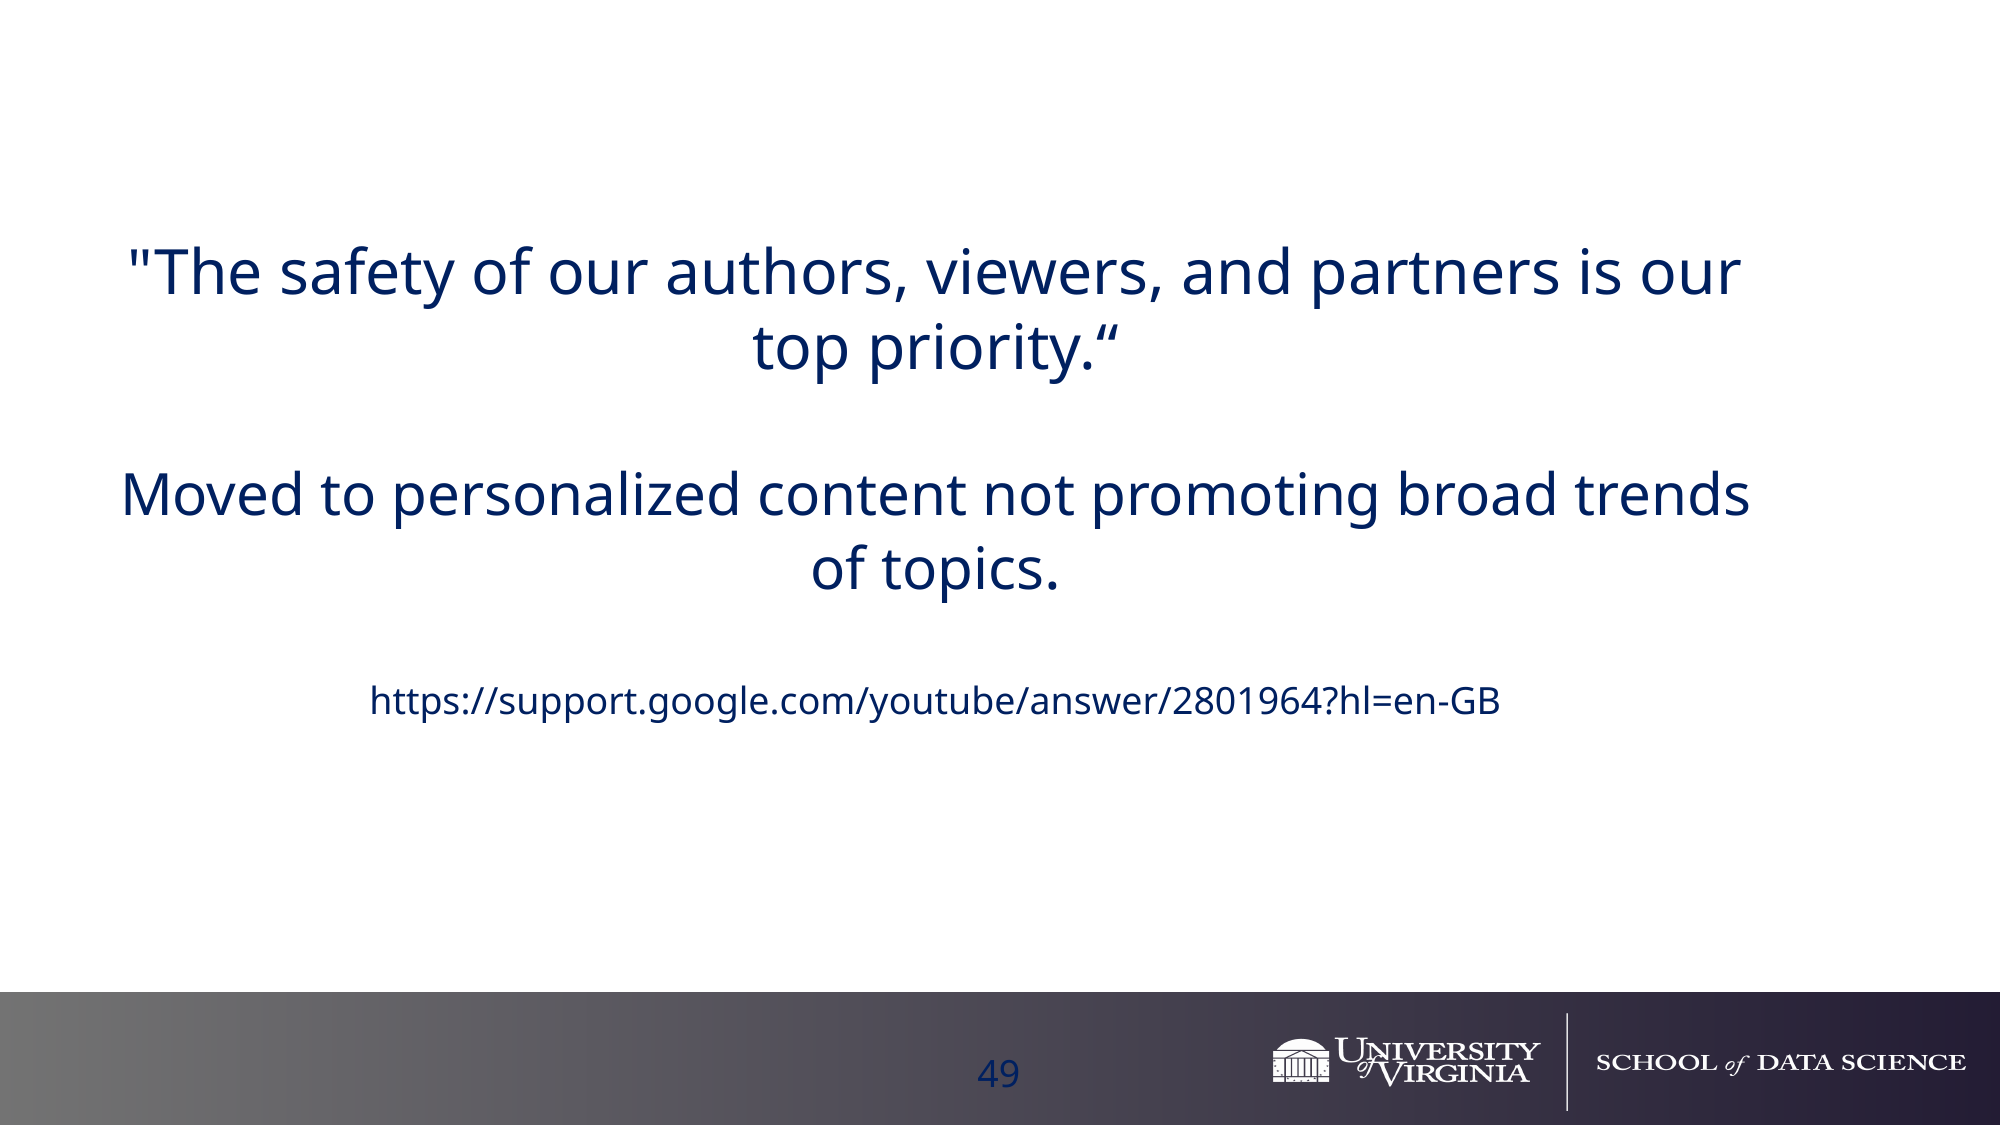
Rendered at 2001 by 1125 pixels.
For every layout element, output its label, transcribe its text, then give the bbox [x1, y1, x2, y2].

picture [1273, 1013, 1966, 1111]
title "The safety of our authors, viewers, and partners is our top priority.“ Moved to personalized content not promoting broad trends of topics. https://support.google.com/youtube/answer/2801964?hl=en-GB [87, 224, 1784, 600]
